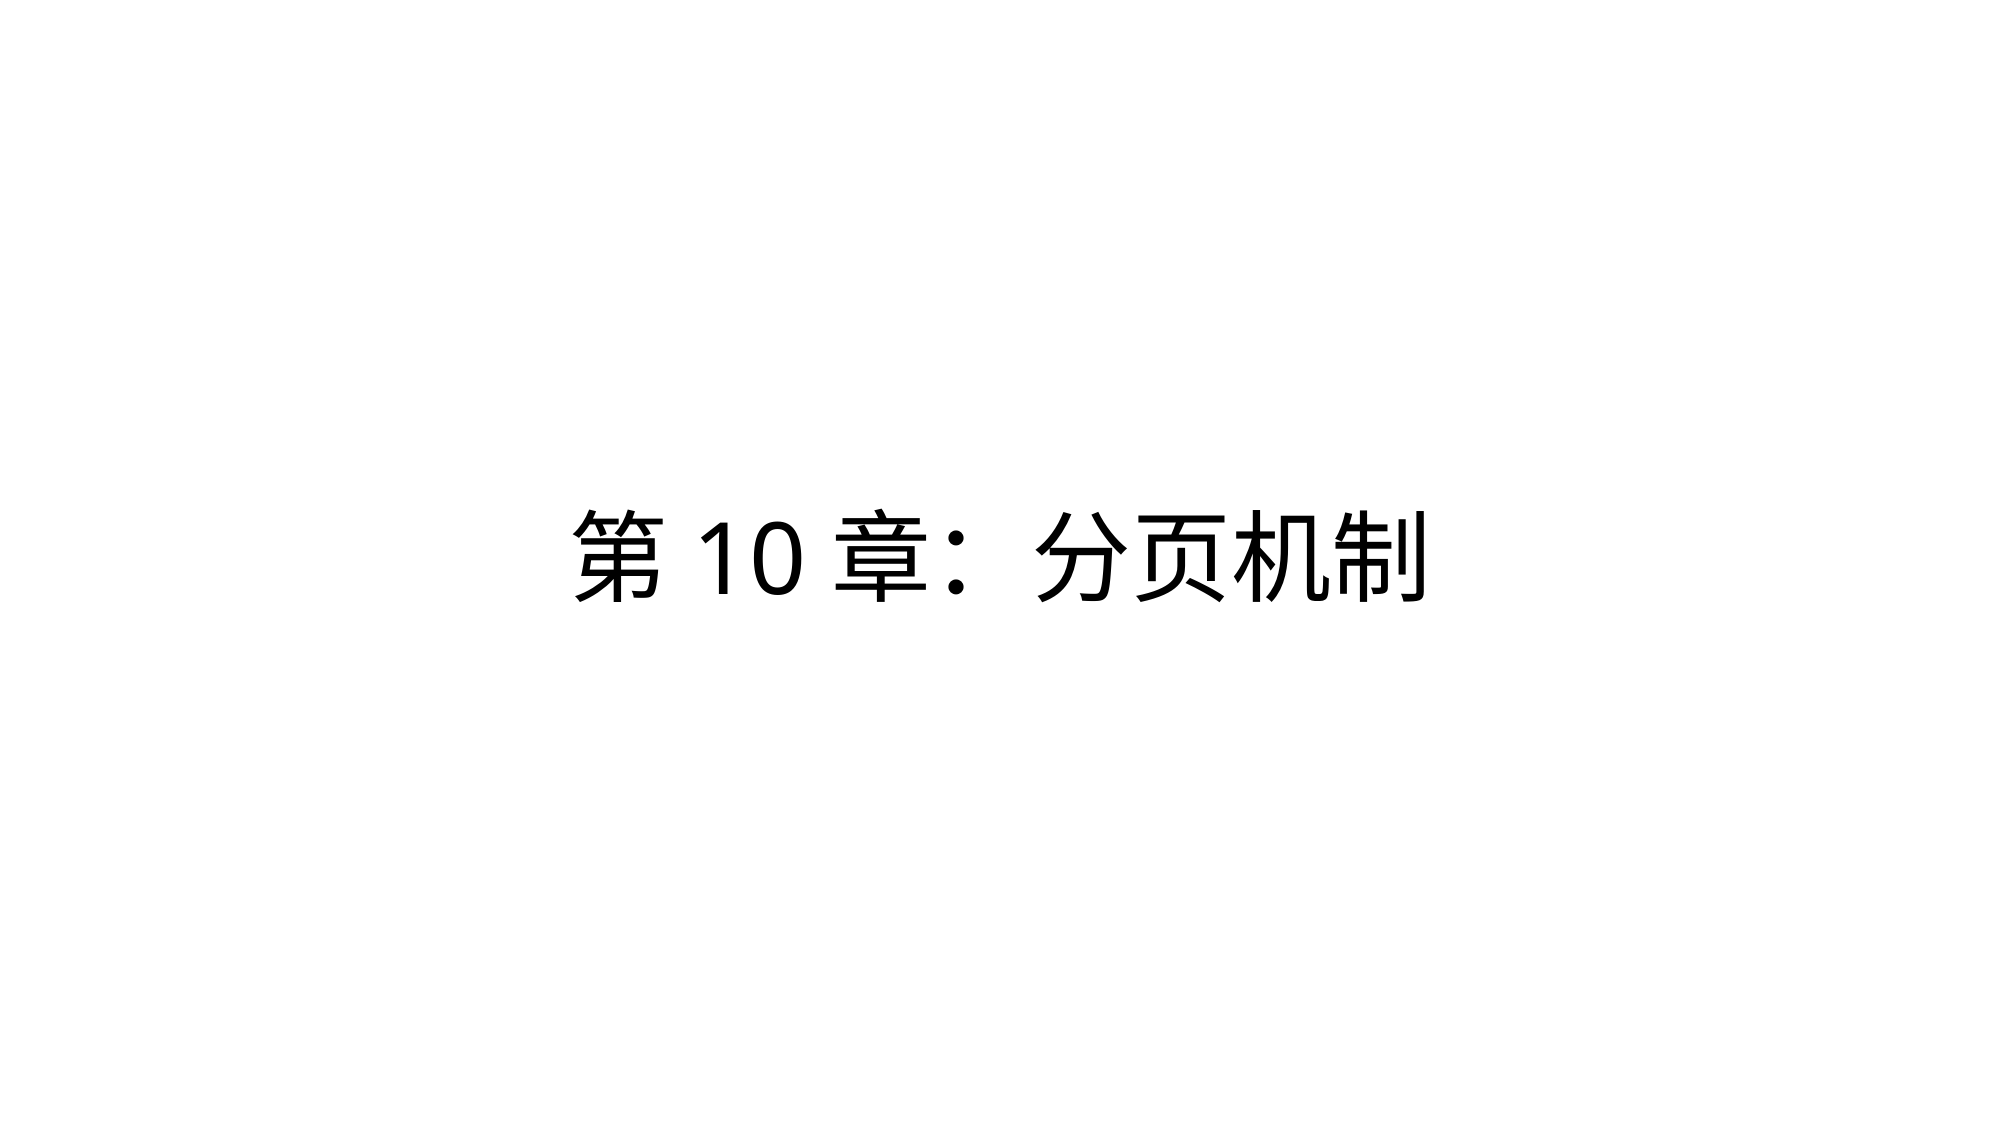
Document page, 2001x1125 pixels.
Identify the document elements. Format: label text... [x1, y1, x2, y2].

title 第10章：分页机制 [137, 453, 1863, 672]
